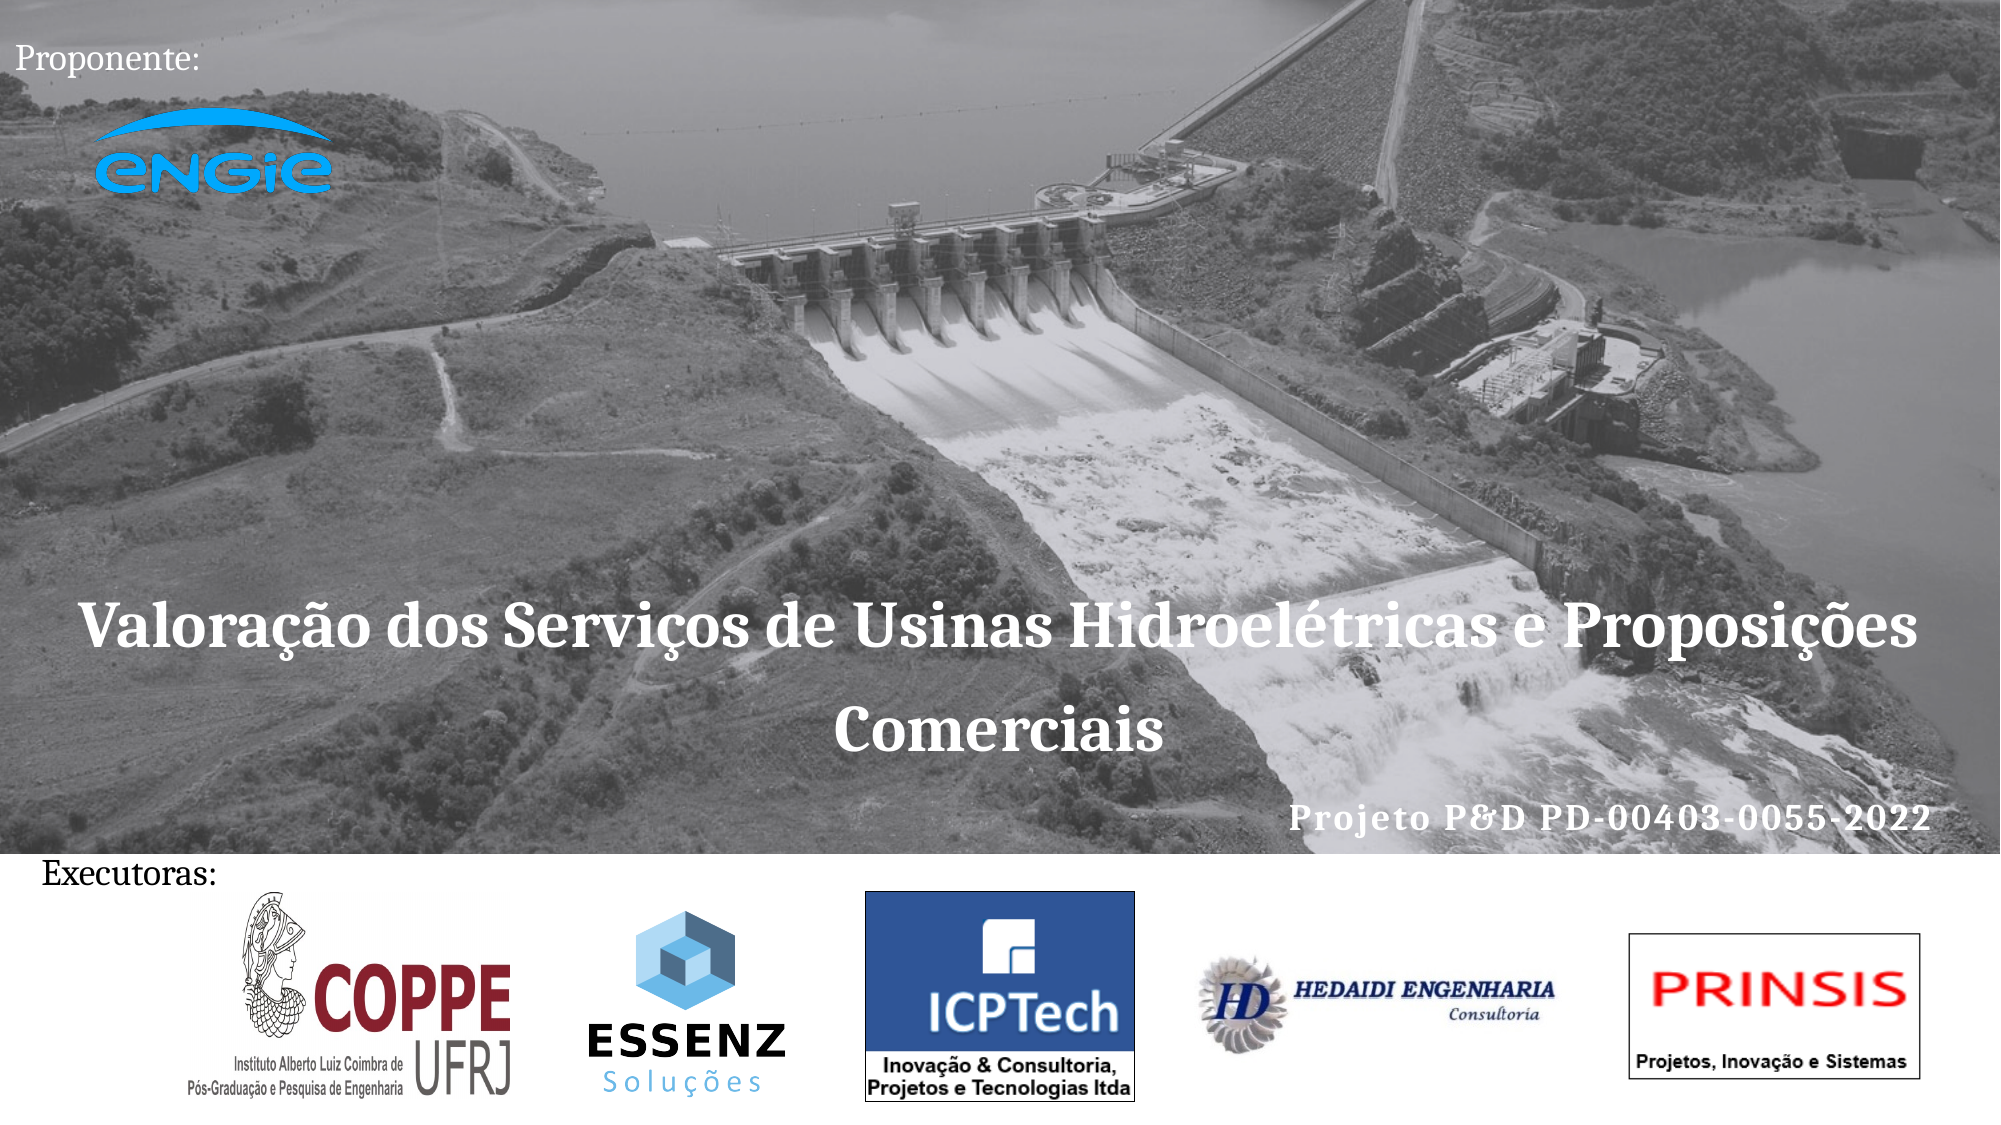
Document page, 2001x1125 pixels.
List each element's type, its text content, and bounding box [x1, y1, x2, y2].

picture [187, 892, 510, 1099]
picture [1178, 906, 1595, 1092]
picture [865, 891, 1135, 1102]
text_box Executoras: [26, 854, 427, 901]
picture [1625, 927, 1923, 1082]
picture [0, 0, 2000, 854]
picture [552, 871, 822, 1114]
